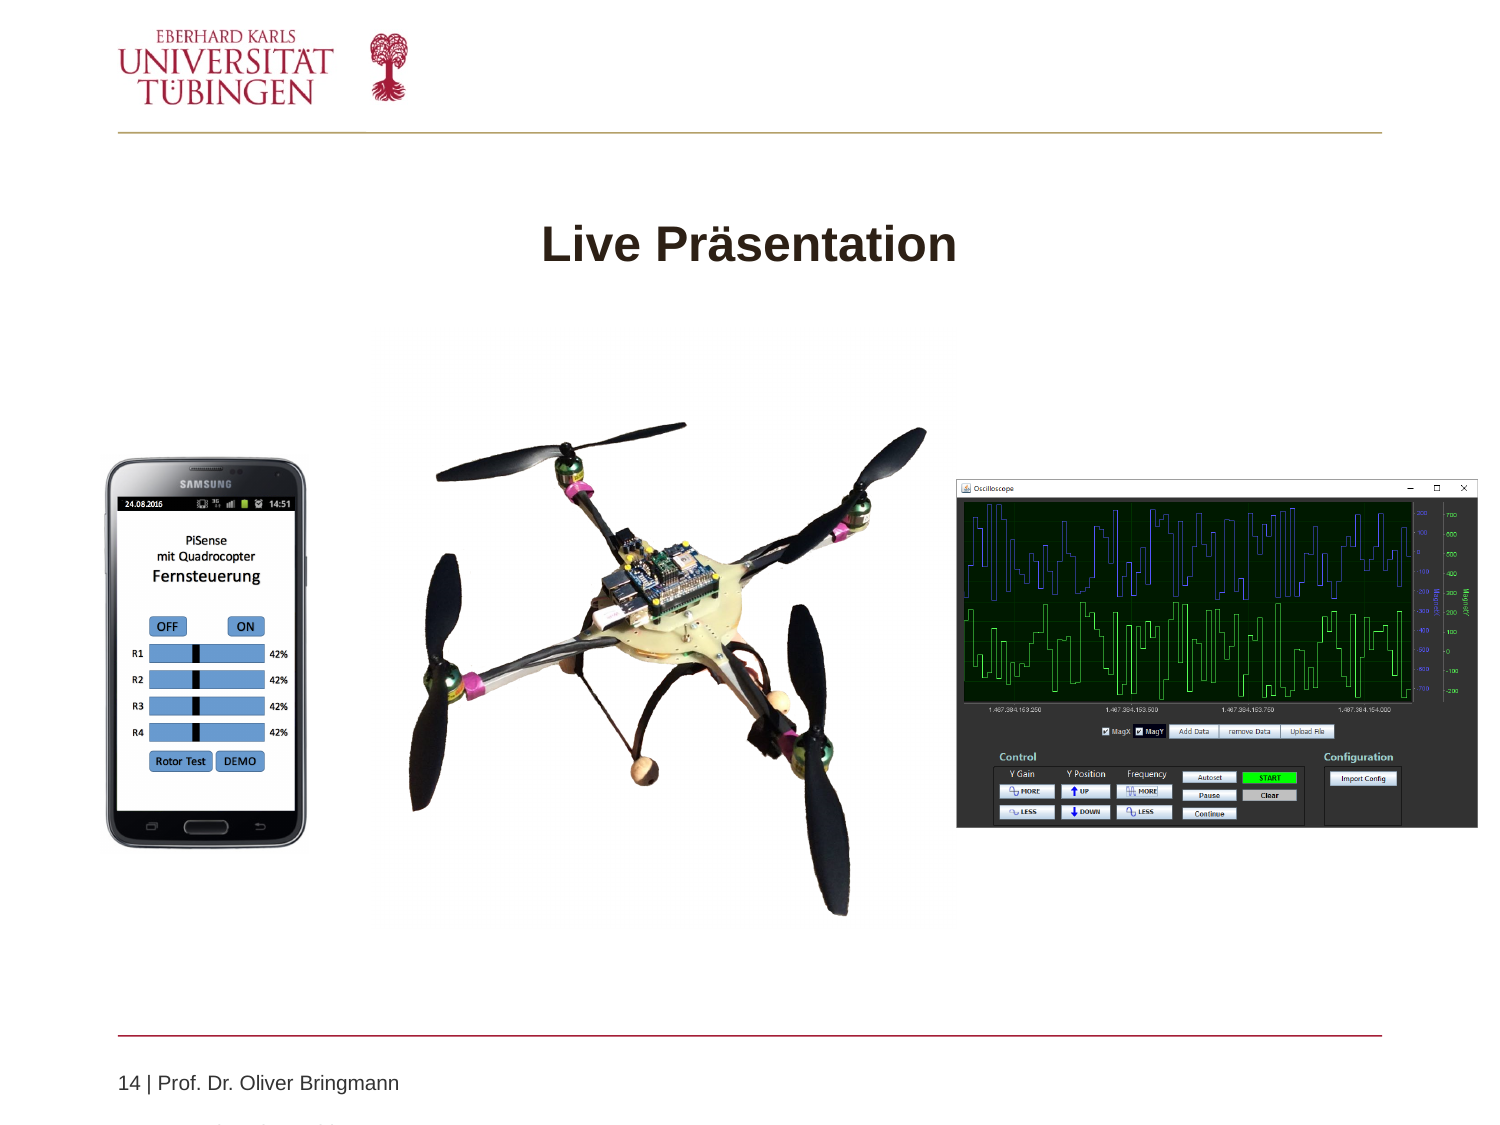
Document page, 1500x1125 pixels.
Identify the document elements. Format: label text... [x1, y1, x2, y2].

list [371, 327, 958, 929]
title Live Präsentation [117, 211, 1382, 273]
picture [956, 479, 1478, 829]
picture [117, 29, 408, 105]
picture [100, 453, 309, 854]
